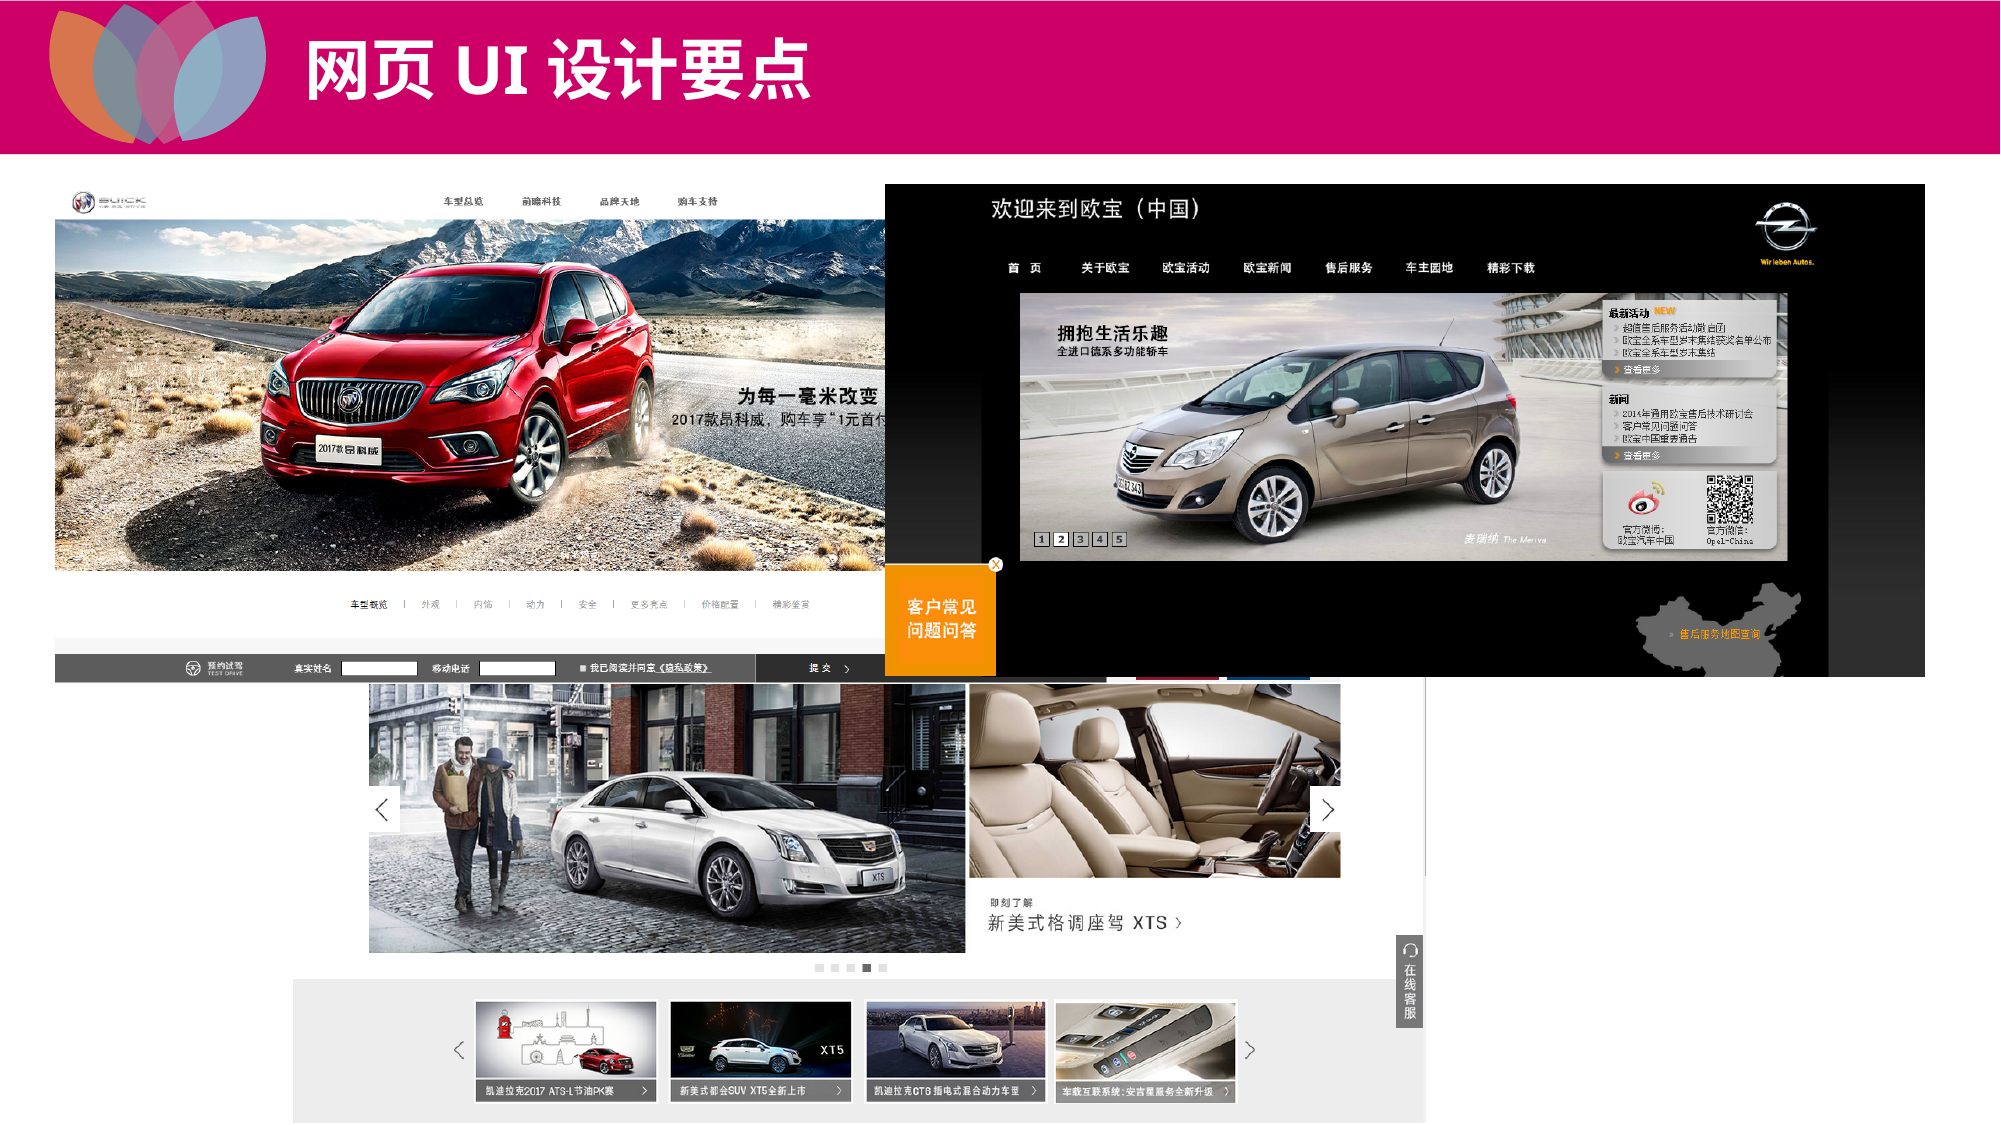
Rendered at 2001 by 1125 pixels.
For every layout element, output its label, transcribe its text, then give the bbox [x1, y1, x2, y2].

picture [54, 184, 1925, 1123]
text_box 网页UI设计要点 [289, 20, 1473, 116]
